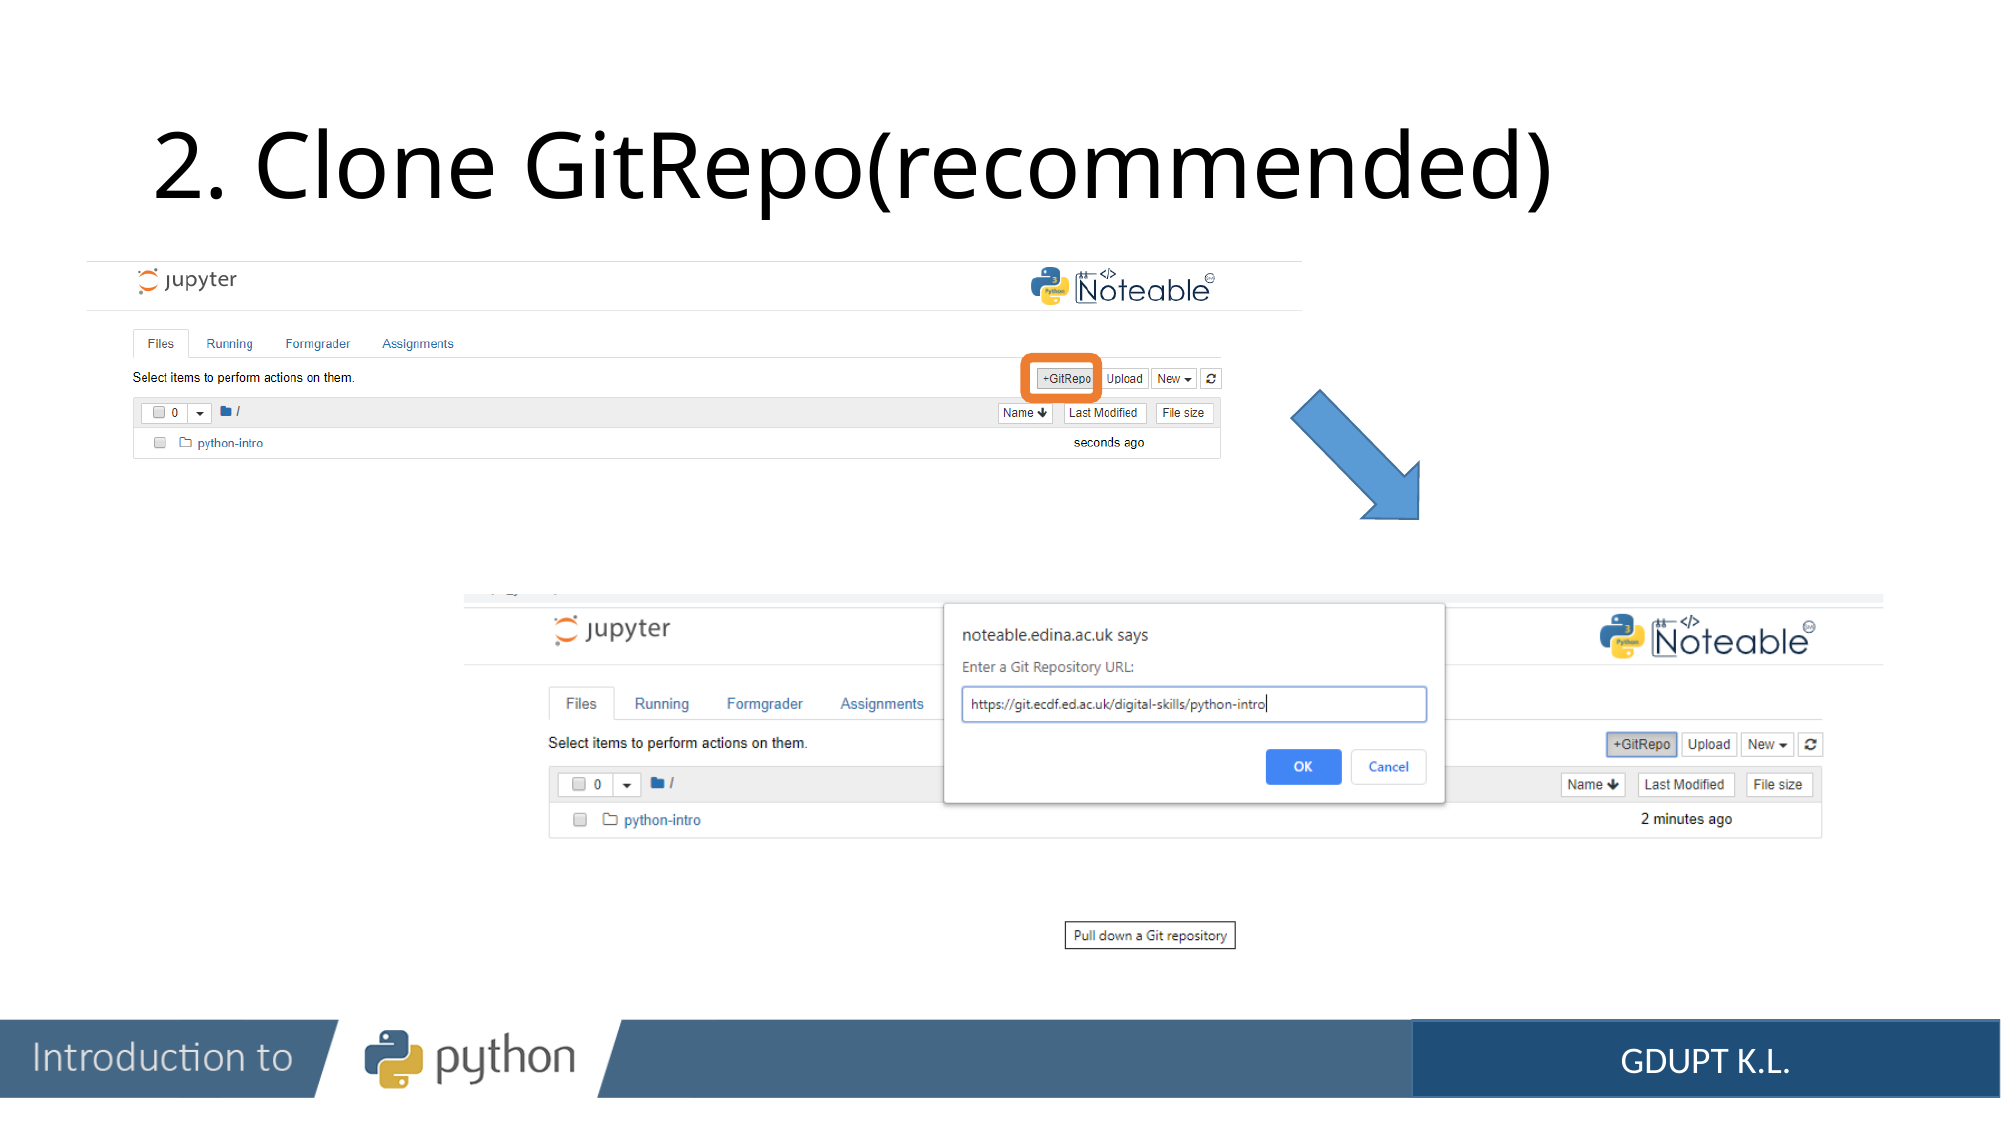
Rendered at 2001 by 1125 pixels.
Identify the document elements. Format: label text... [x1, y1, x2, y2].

text_box [1302, 388, 1420, 520]
picture [0, 0, 2001, 1125]
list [86, 259, 1302, 585]
title 2. Clone GitRepo(recommended) [137, 59, 1863, 278]
